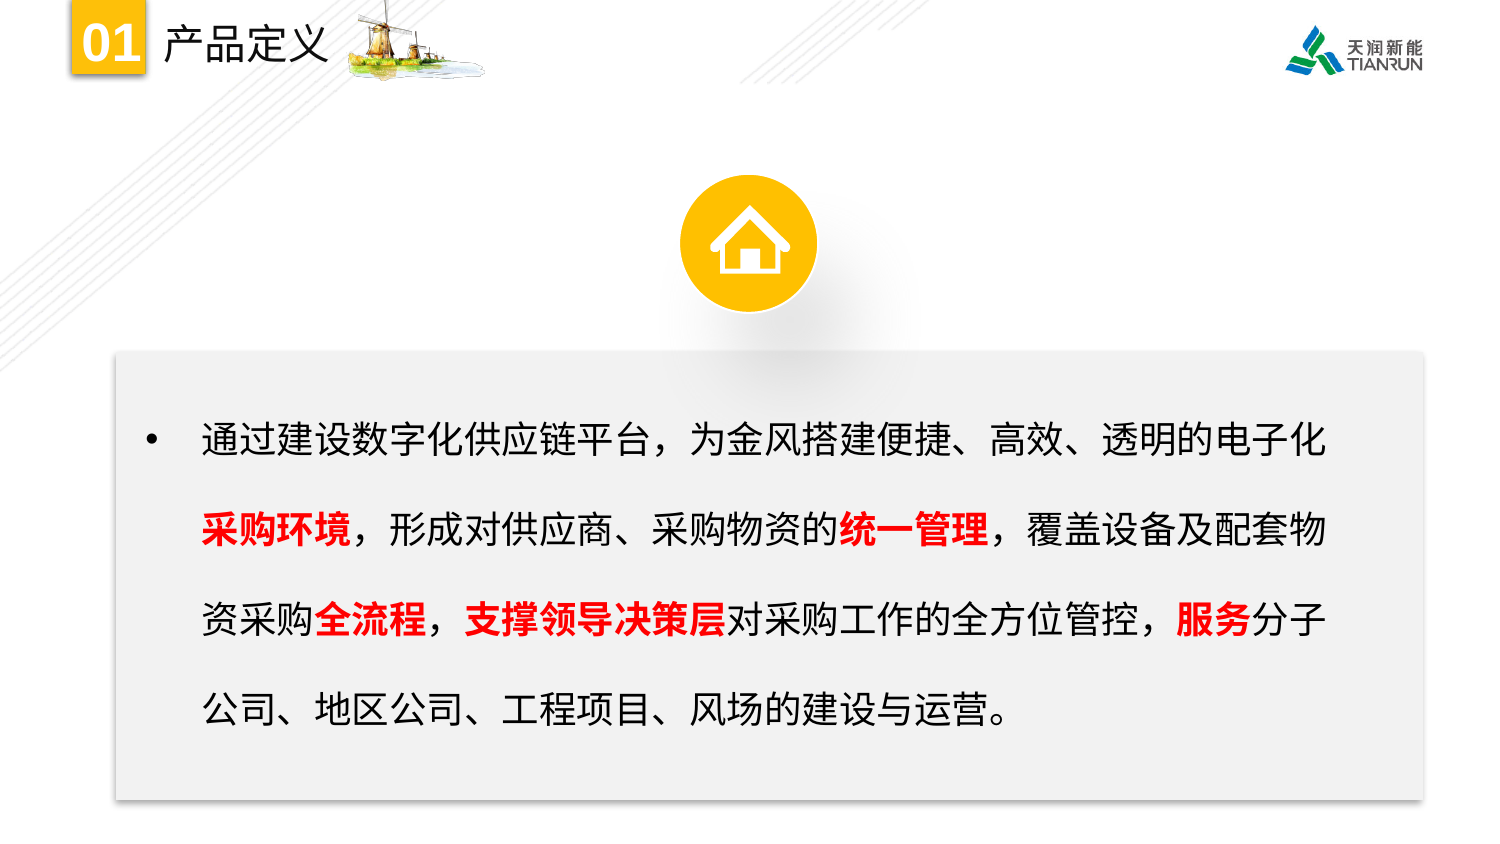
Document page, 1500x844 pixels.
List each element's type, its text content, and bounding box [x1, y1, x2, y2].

text_box 产品定义 [148, 10, 341, 76]
text_box 通过建设数字化供应链平台，为金风搭建便捷、高效、透明的电子化采购环境，形成对供应商、采购物资的统一管理，覆盖设备及配套物资采购全流程，支撑领导决策层对采购工作的全方位管控，服务分子公司、地区公司、工程项目、风场的建设与运营。 [130, 363, 1376, 739]
text_box 01 [66, 0, 157, 80]
text_box [710, 204, 791, 274]
picture [1282, 21, 1424, 77]
text_box [676, 171, 821, 315]
text_box [115, 351, 1424, 801]
picture [346, 0, 485, 82]
